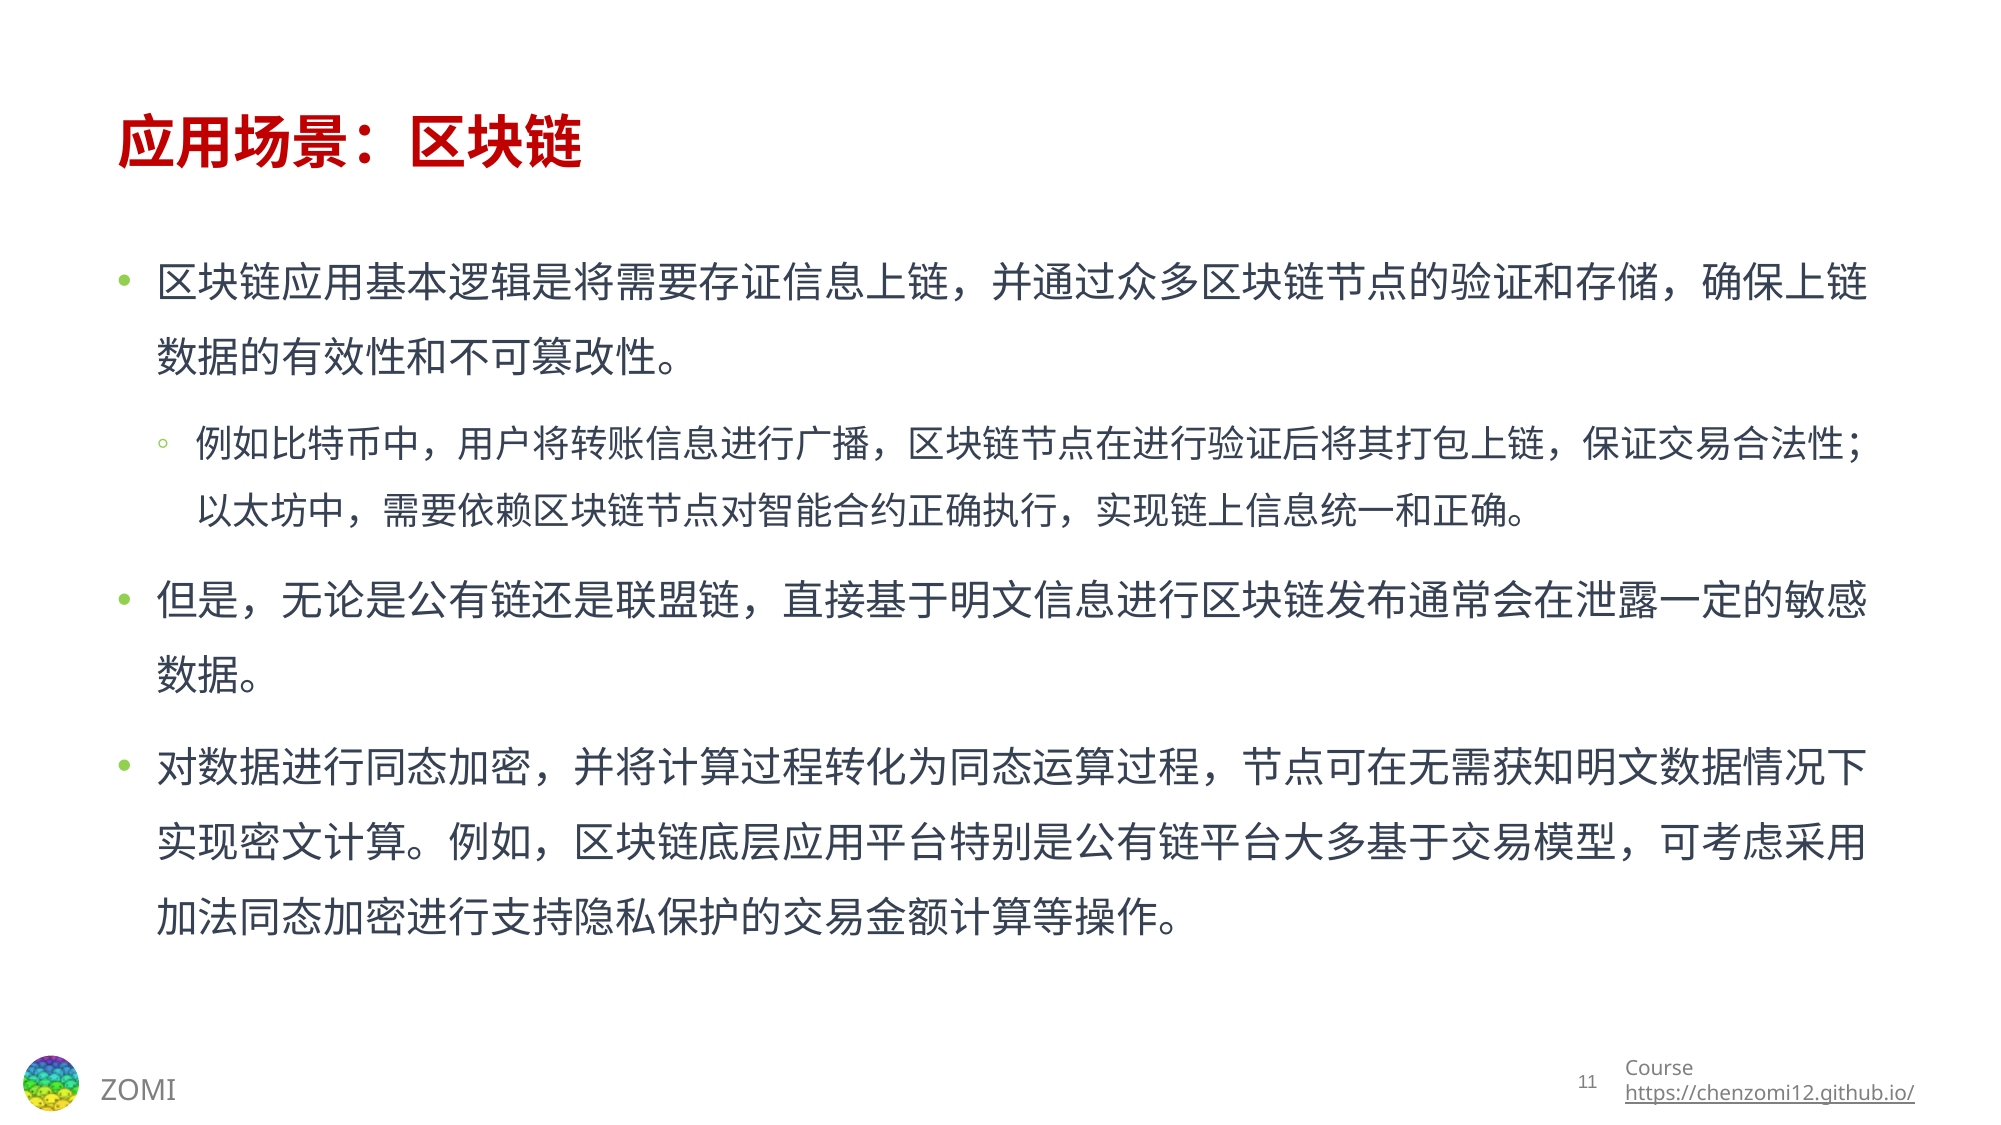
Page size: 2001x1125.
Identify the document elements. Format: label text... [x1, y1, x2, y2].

picture [24, 1056, 78, 1111]
title 应用场景：区块链 [102, 91, 1901, 189]
list 区块链应用基本逻辑是将需要存证信息上链，并通过众多区块链节点的验证和存储，确保上链数据的有效性和不可篡改性。 例如比特币中，用户将转账信息进行广播，区块链节点在进行验证后将其打包上链，保证交易合法性；以太坊中，需要依赖区块链节点对智能合约正确执行，实现链上信息统一和正确。 但是，无论是公有链还是联盟链，直接基于明文信息进行区块链发布通常会在泄露一定的敏感数据。 对数据进行同态加密，并将计算过程转化为同态运算过程，节点可在无需获知明文数据情况下实现密文计算。例如，区块链底层应用平台特别是公有链平台大多基于交易模型，可考虑采用加法同态加密进行支持隐私保护的交易金额计算等操作。 [102, 223, 1901, 1043]
